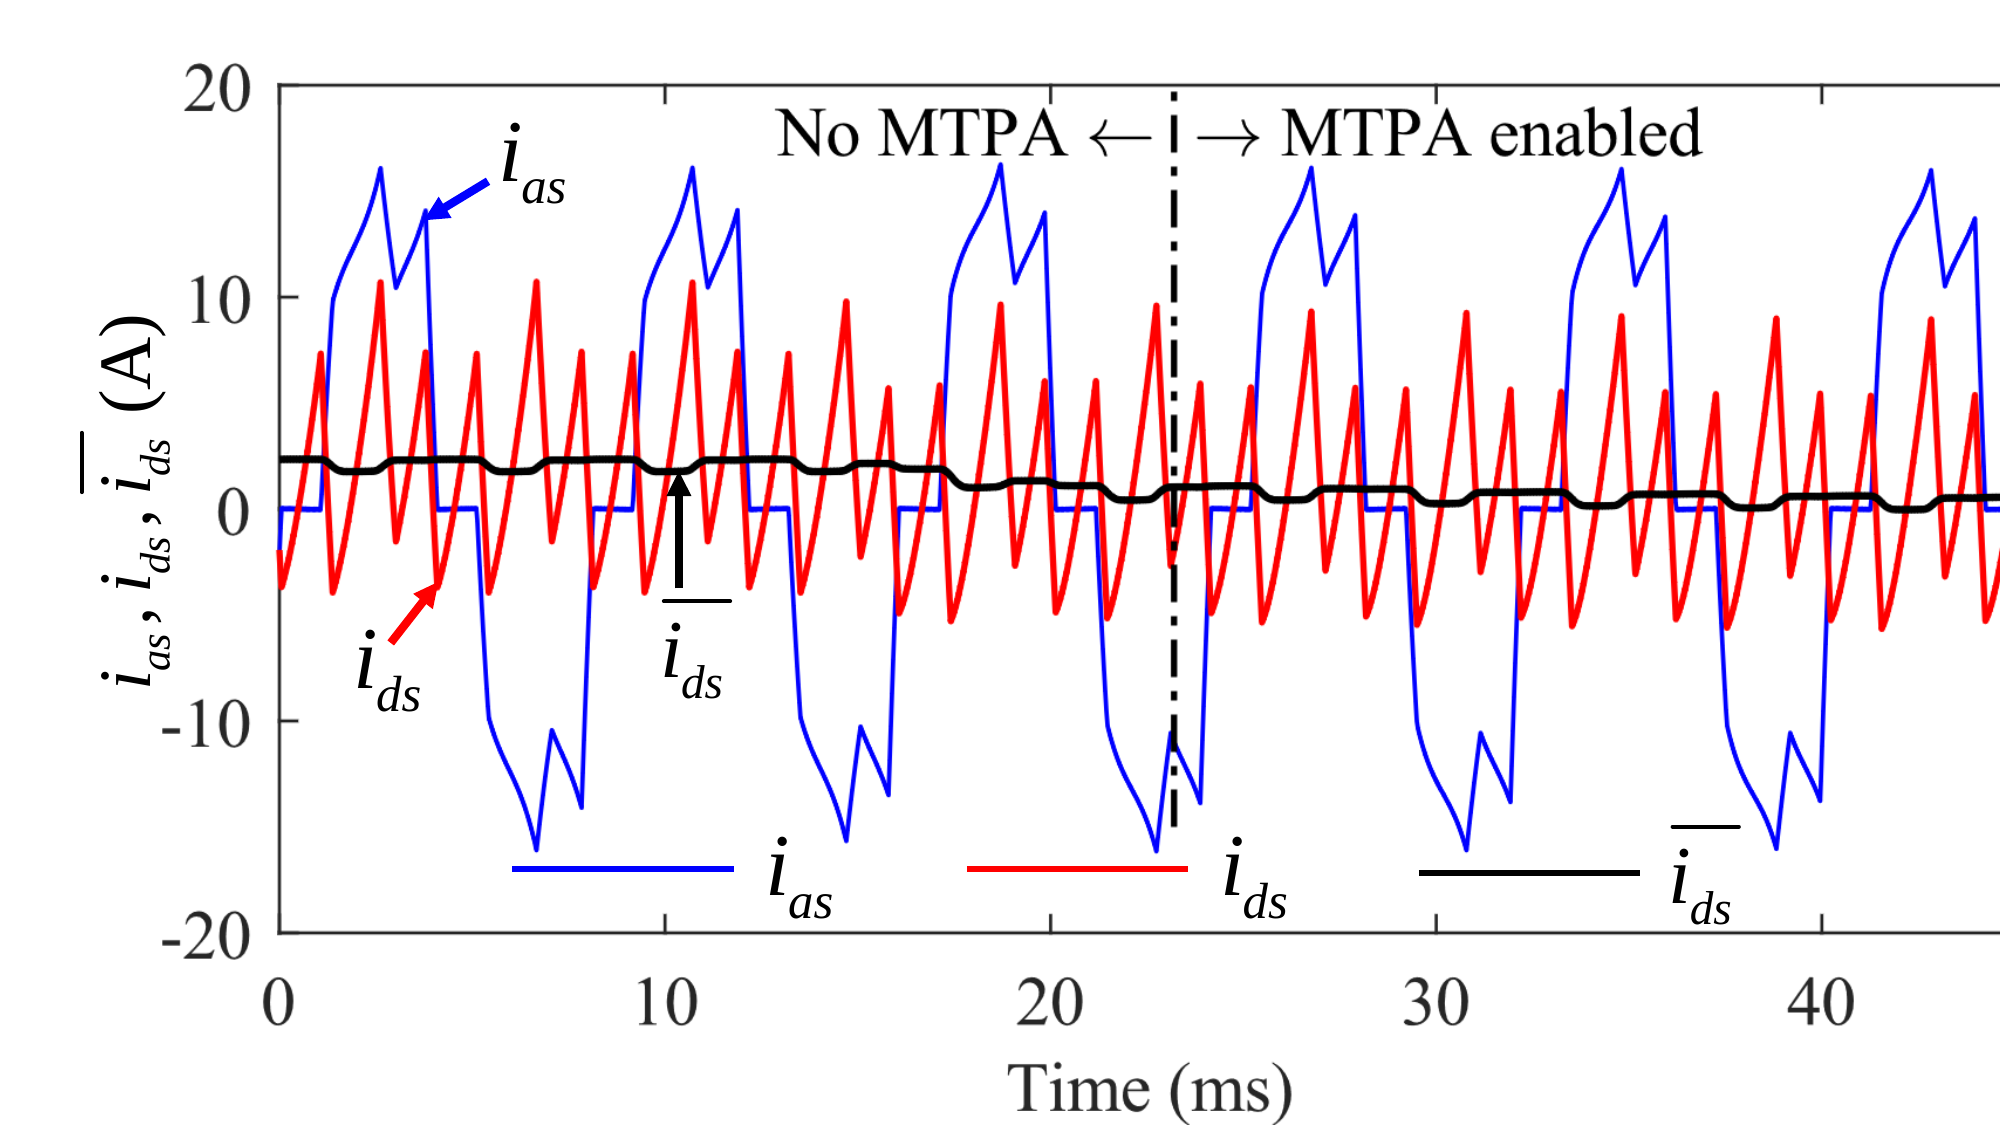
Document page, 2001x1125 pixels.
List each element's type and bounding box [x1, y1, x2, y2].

text_box [342, 600, 439, 734]
text_box [390, 581, 439, 644]
text_box [423, 180, 489, 221]
text_box [1208, 806, 1306, 940]
picture [0, 0, 2000, 1125]
text_box [649, 581, 747, 720]
text_box [487, 92, 584, 226]
text_box [754, 806, 851, 940]
text_box [1658, 806, 1755, 945]
